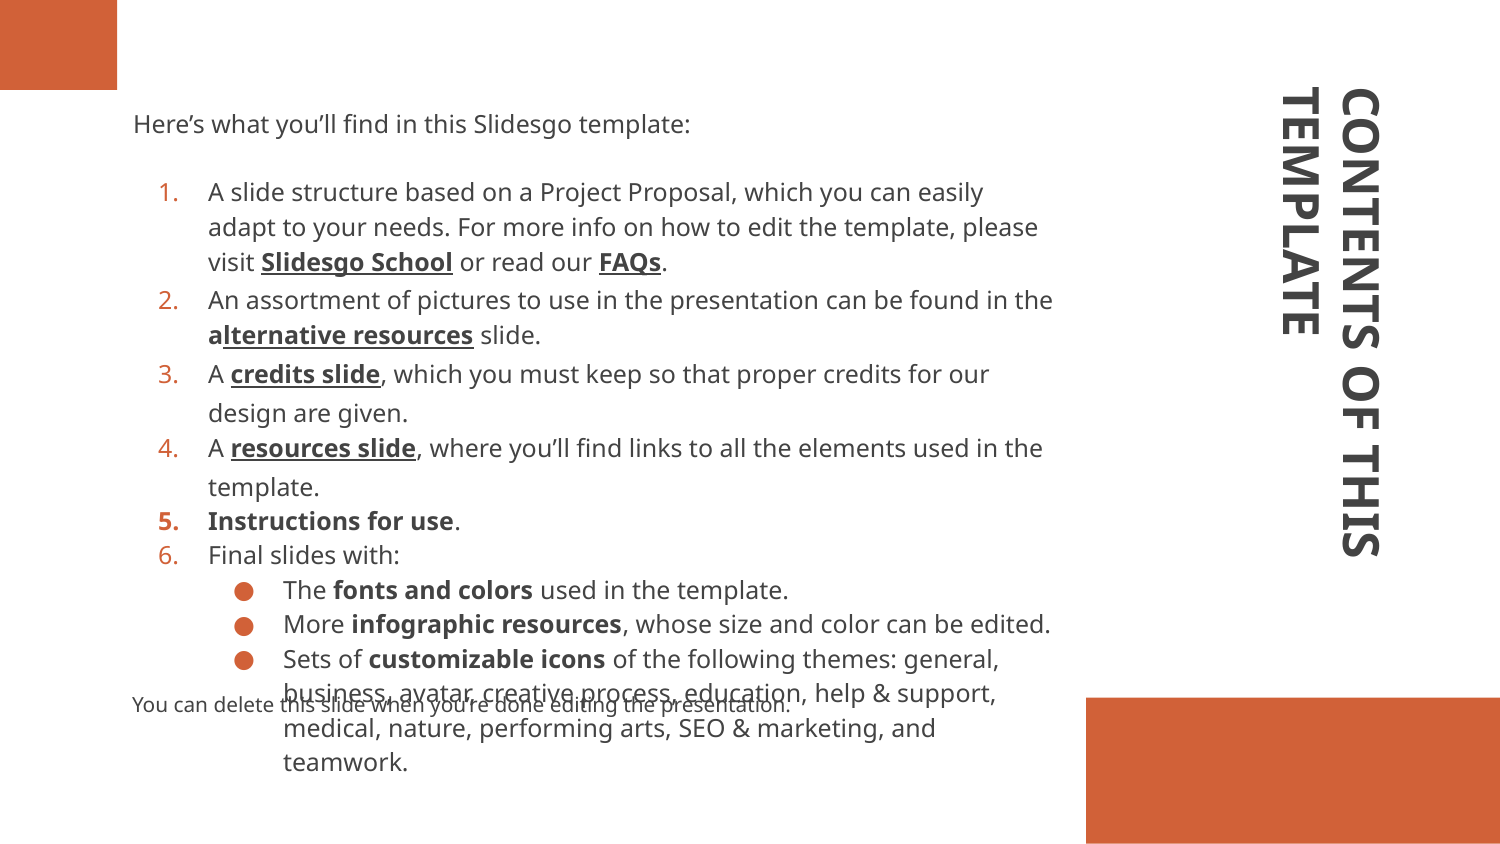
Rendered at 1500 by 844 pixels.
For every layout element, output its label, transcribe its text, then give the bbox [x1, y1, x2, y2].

title CONTENTS OF THIS TEMPLATE [1328, 71, 1409, 643]
text_box [1086, 697, 1500, 844]
text_box [0, 0, 118, 90]
subtitle Here’s what you’ll find in this Slidesgo template: A slide structure based on a Project Proposal, which you can easily adapt to your needs. For more info on how to edit the template, please visit Slidesgo School or read our FAQs. An assortment of pictures to use in the presentation can be found in the alternative resources slide. A credits slide, which you must keep so that proper credits for our design are given. A resources slide, where you’ll find links to all the elements used in the template. Instructions for use. Final slides with: The fonts and colors used in the template. More infographic resources, whose size and color can be edited. Sets of customizable icons of the following themes: general, business, avatar, creative process, education, help & support, medical, nature, performing arts, SEO & marketing, and teamwork. [118, 88, 1074, 676]
text_box You can delete this slide when you’re done editing the presentation. [117, 676, 1137, 763]
